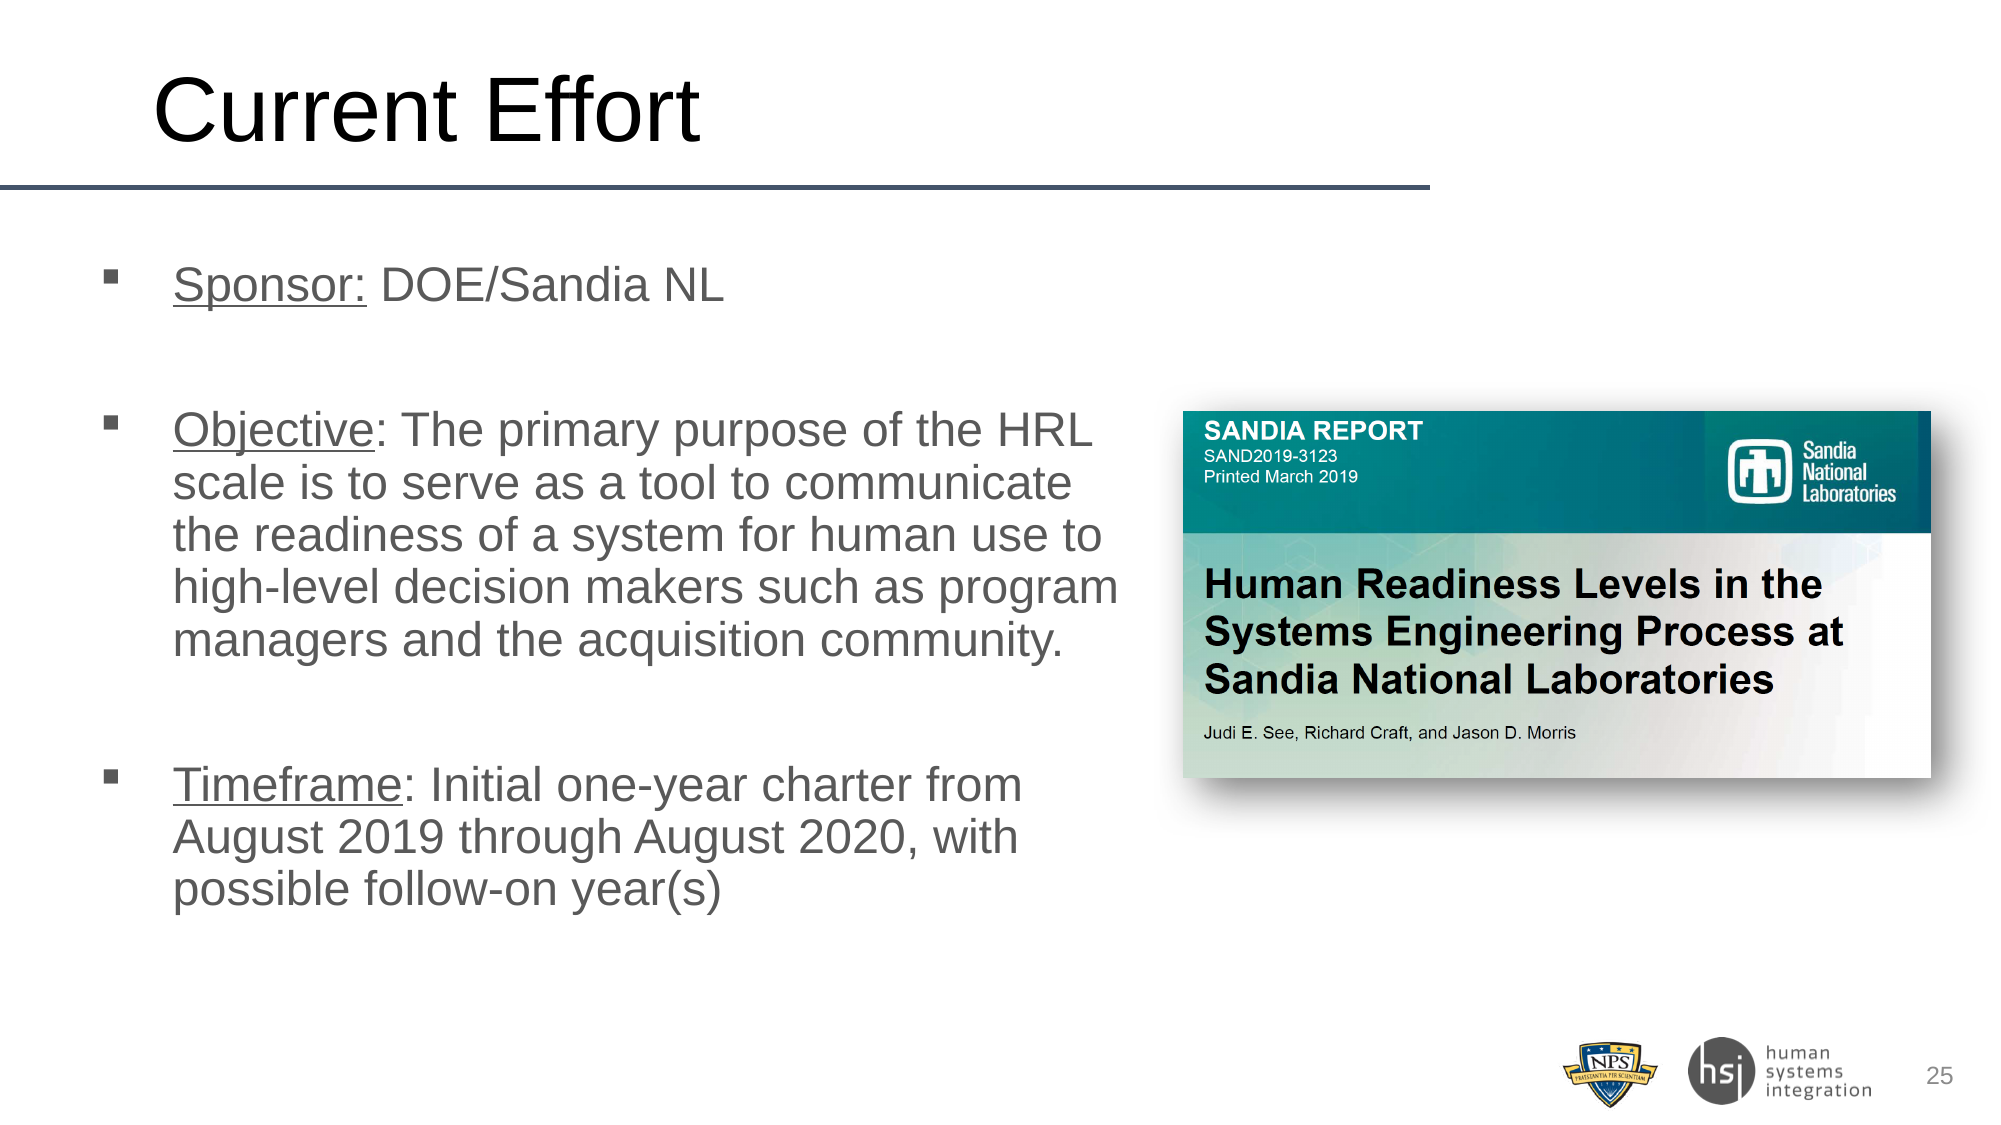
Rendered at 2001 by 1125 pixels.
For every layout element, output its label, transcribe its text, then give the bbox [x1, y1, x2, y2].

slide_number 25 [1899, 1044, 1969, 1105]
picture [1183, 411, 1931, 778]
picture [1557, 1039, 1663, 1111]
picture [1688, 1037, 1871, 1105]
title Current Effort [137, 39, 1431, 184]
list Sponsor: DOE/Sandia NL Objective: The primary purpose of the HRL scale is to serve as a tool to communicate the readiness of a system for human use to high-level decision makers such as program managers and the acquisition community. Timeframe: Initial one-year charter from August 2019 through August 2020, with possible follow-on year(s) [84, 252, 1153, 963]
